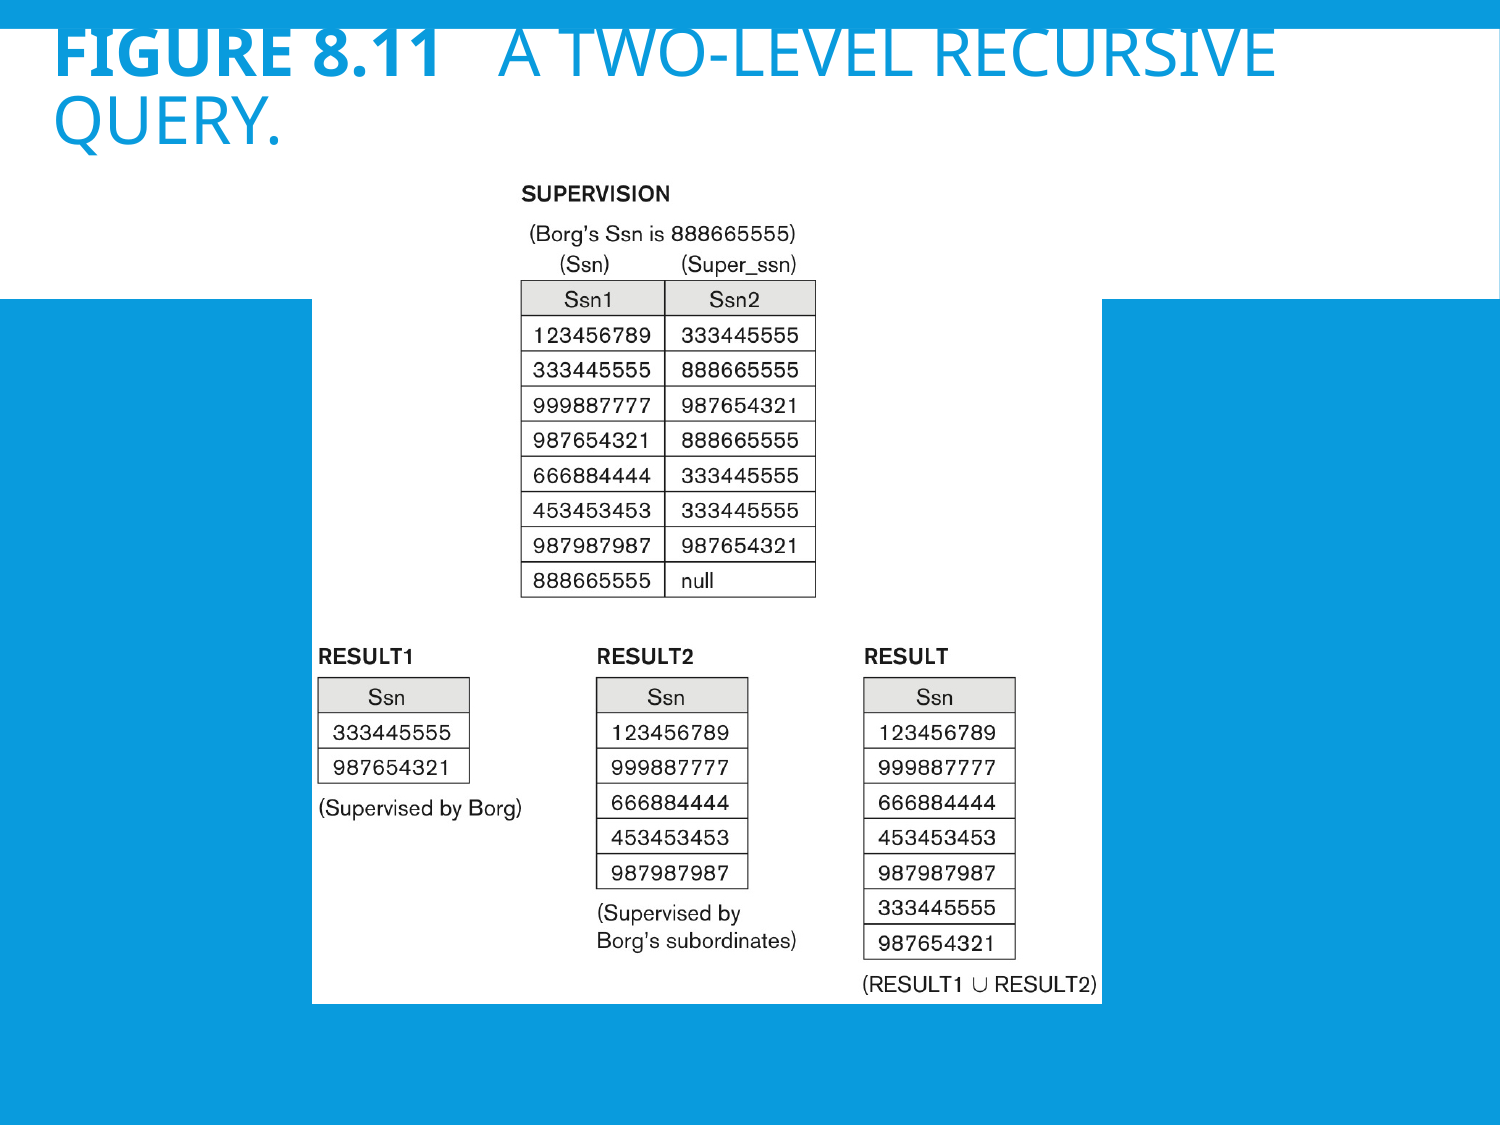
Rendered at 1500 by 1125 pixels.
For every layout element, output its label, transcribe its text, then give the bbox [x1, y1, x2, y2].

picture [312, 178, 1102, 1003]
title Figure 8.11 A two-level recursive query. [37, 8, 1317, 172]
